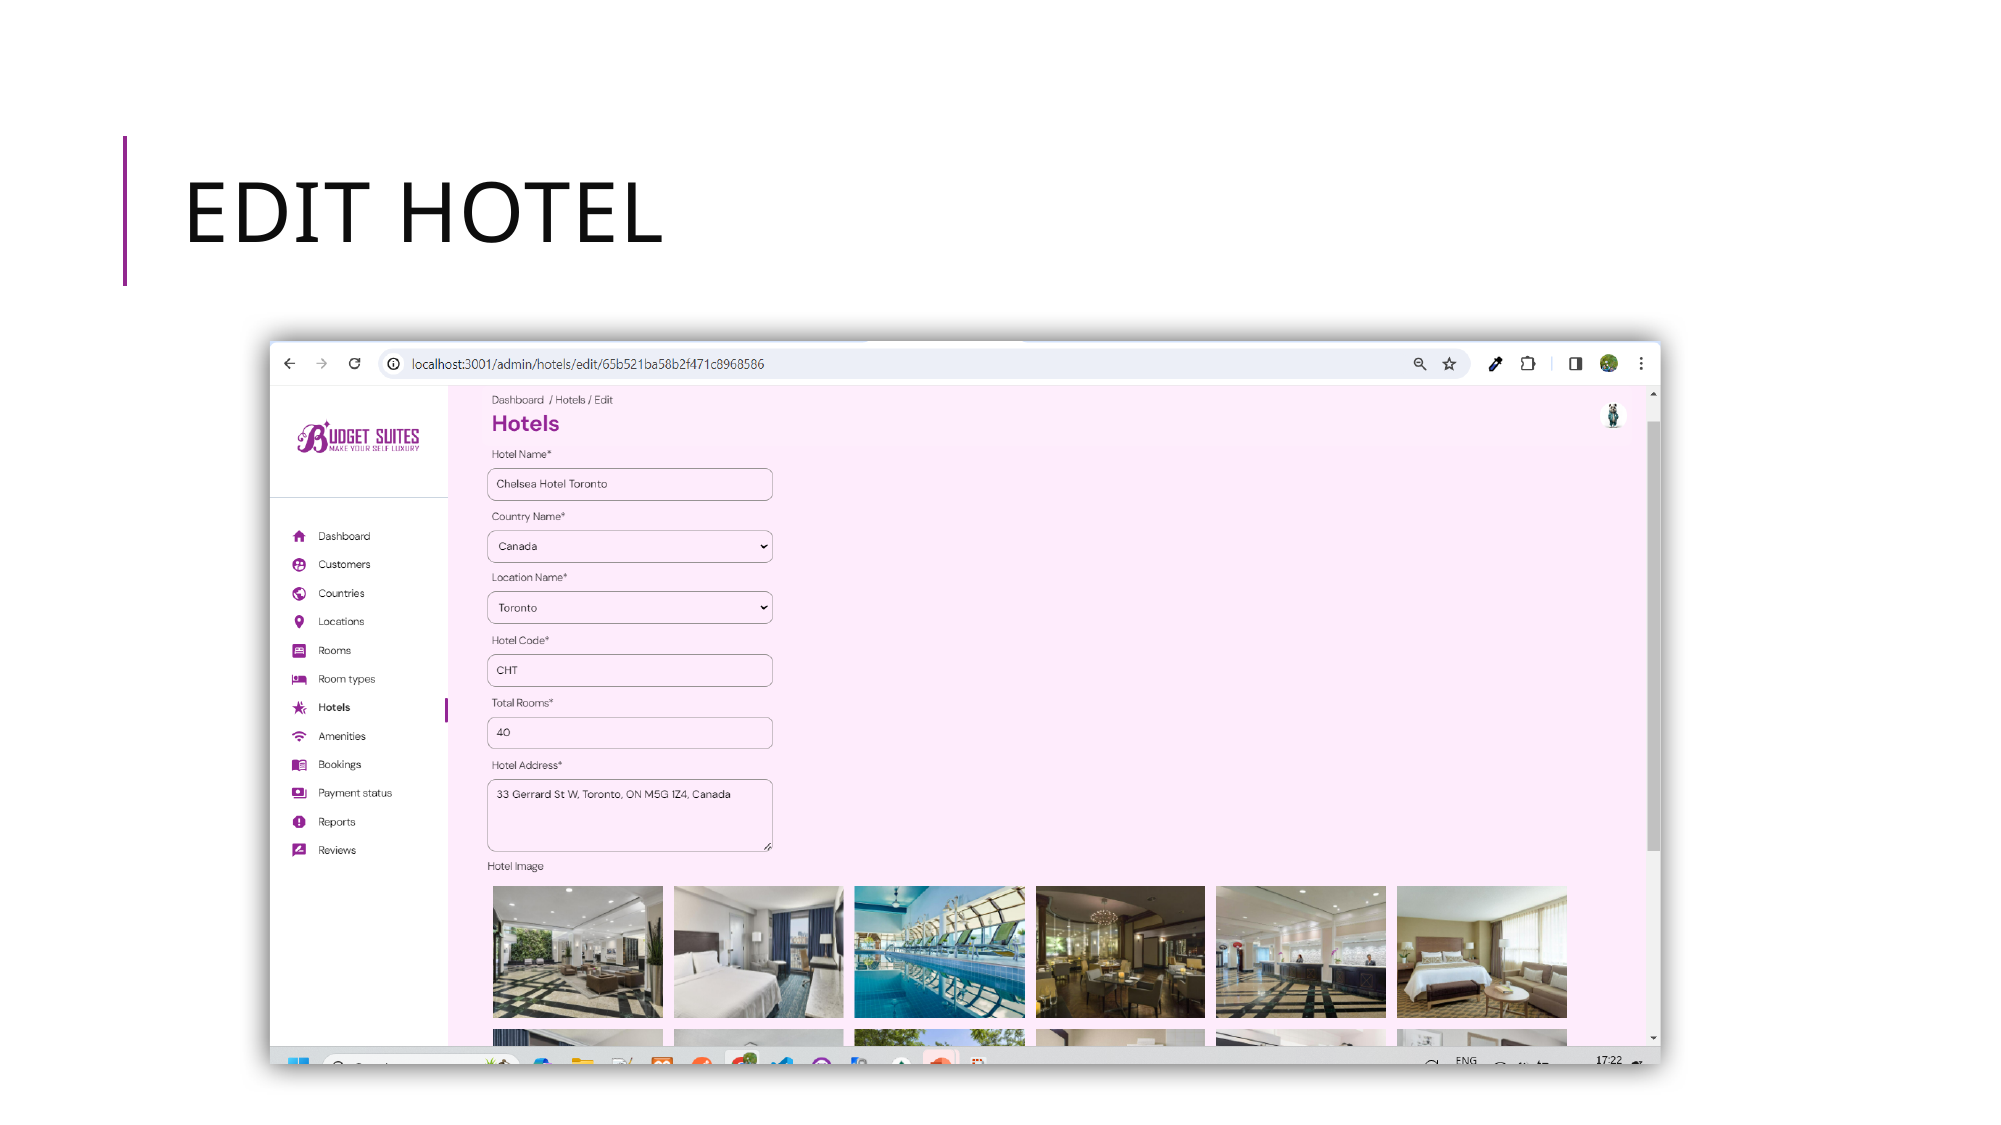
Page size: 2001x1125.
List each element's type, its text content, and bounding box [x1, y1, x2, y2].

picture [269, 341, 1661, 1064]
title edit Hotel [168, 96, 1763, 342]
